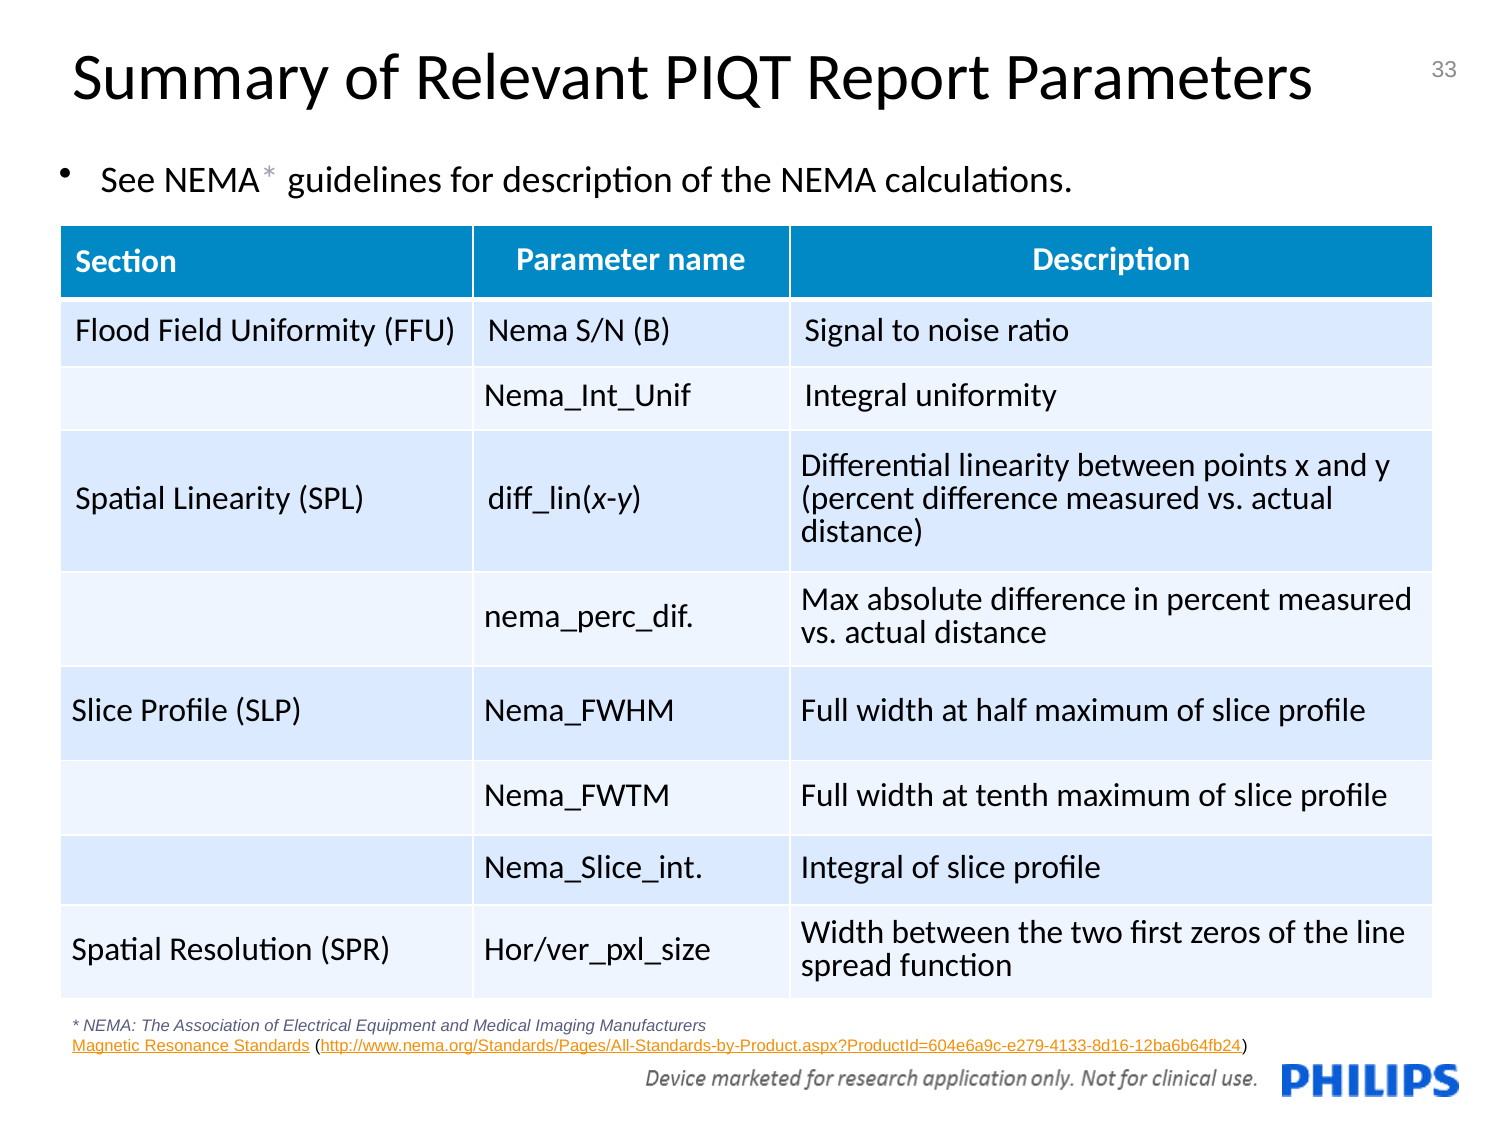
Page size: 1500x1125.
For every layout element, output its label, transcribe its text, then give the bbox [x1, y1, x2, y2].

text_box See NEMA* guidelines for description of the NEMA calculations. [58, 155, 1432, 250]
table_cell Full width at tenth maximum of slice profile [791, 761, 1432, 834]
text_box * NEMA: The Association of Electrical Equipment and Medical Imaging Manufacturers Magnetic Resonance Standards (http://www.nema.org/Standards/Pages/All-Standards-by-Product.aspx?ProductId=604e6a9c-e279-4133-8d16-12ba6b64fb24) [57, 1007, 1434, 1062]
table_cell Nema_Int_Unif [474, 368, 789, 429]
table_cell Flood Field Uniformity (FFU) [61, 302, 472, 366]
table_cell Spatial Linearity (SPL) [61, 431, 472, 571]
table_cell [61, 761, 472, 834]
table_cell Spatial Resolution (SPR) [61, 906, 472, 998]
table_cell Integral of slice profile [791, 836, 1432, 904]
picture [630, 1062, 1459, 1106]
table_cell Differential linearity between points x and y (percent difference measured vs. actual distance) [791, 431, 1432, 571]
table_cell Full width at half maximum of slice profile [791, 667, 1432, 760]
table_cell Nema_Slice_int. [474, 836, 789, 904]
table_header Parameter name [474, 226, 789, 297]
table_cell Integral uniformity [791, 368, 1432, 429]
table_cell [61, 836, 472, 904]
table_header Description [791, 226, 1432, 297]
slide_number 33 [1416, 38, 1484, 99]
table_cell Nema S/N (B) [474, 302, 789, 366]
table_cell [61, 573, 472, 665]
table_cell Nema_FWHM [474, 667, 789, 760]
table_header Section [61, 226, 472, 297]
table_cell nema_perc_dif. [474, 573, 789, 665]
table_cell [61, 368, 472, 429]
table_cell Max absolute difference in percent measured vs. actual distance [791, 573, 1432, 665]
table_cell Width between the two first zeros of the line spread function [791, 906, 1432, 998]
table_cell Signal to noise ratio [791, 302, 1432, 366]
text_box Summary of Relevant PIQT Report Parameters [57, 25, 1434, 106]
table_cell Slice Profile (SLP) [61, 667, 472, 760]
table_cell Nema_FWTM [474, 761, 789, 834]
table_cell diff_lin(x-y) [474, 431, 789, 571]
table_cell Hor/ver_pxl_size [474, 906, 789, 998]
